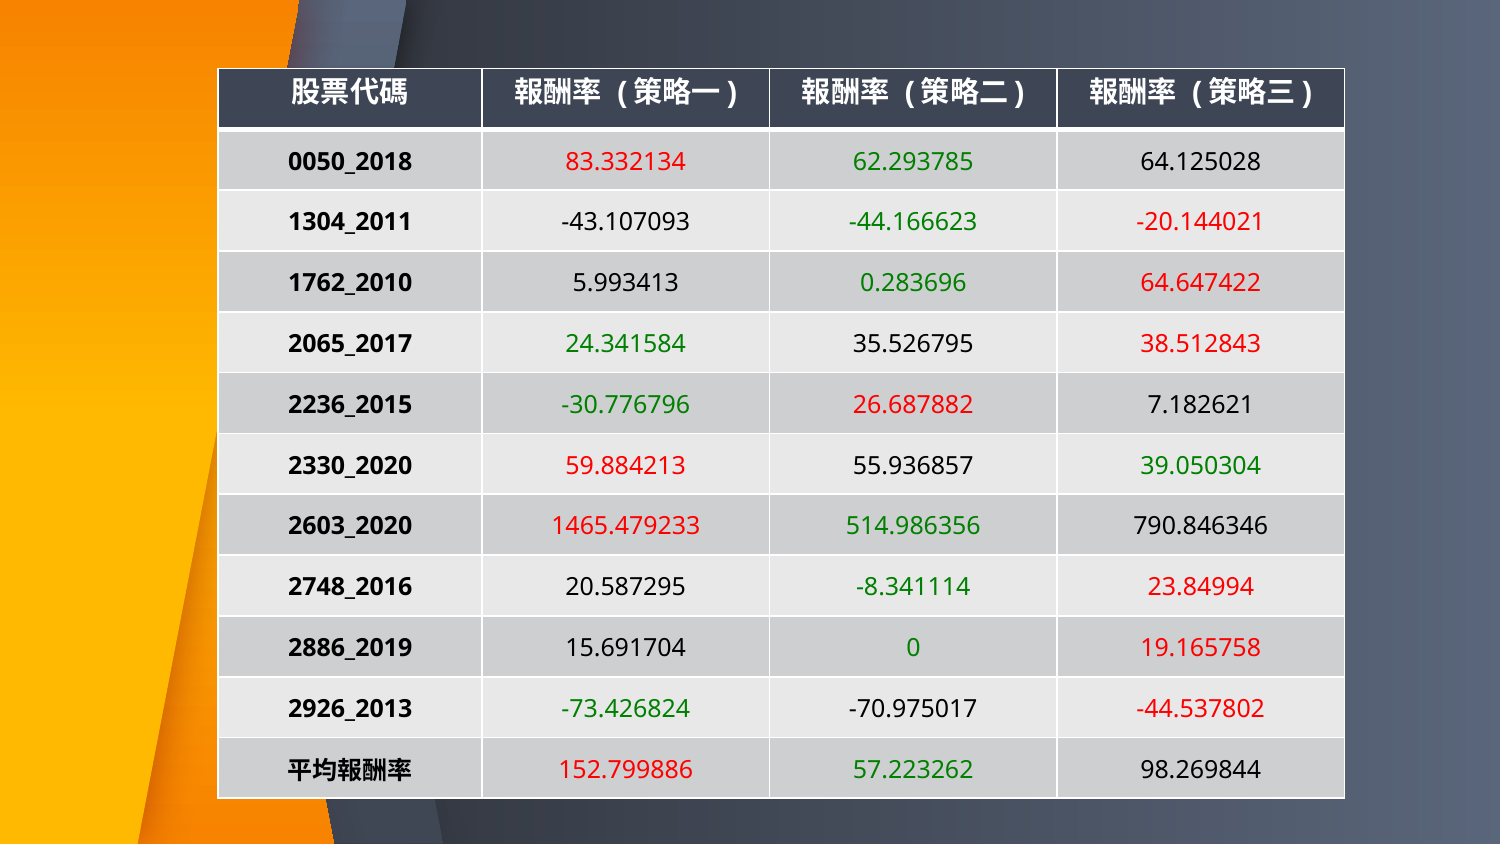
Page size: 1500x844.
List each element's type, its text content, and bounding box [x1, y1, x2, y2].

table_cell 64.647422 [1058, 252, 1344, 311]
table_cell 1465.479233 [483, 495, 769, 554]
table_cell -44.537802 [1058, 678, 1344, 737]
table_cell 55.936857 [770, 434, 1056, 493]
table_cell 2236_2015 [219, 373, 481, 433]
table_cell -20.144021 [1058, 191, 1344, 250]
table_cell 57.223262 [770, 738, 1056, 797]
table_cell -70.975017 [770, 678, 1056, 737]
table_header 報酬率 (策略三) [1058, 69, 1344, 127]
table_cell 2886_2019 [219, 617, 481, 676]
table_cell 0.283696 [770, 252, 1056, 311]
table_cell 19.165758 [1058, 617, 1344, 676]
table_cell -43.107093 [483, 191, 769, 250]
table_cell 24.341584 [483, 313, 769, 372]
table_cell 20.587295 [483, 556, 769, 615]
table_cell 38.512843 [1058, 313, 1344, 372]
table_cell 5.993413 [483, 252, 769, 311]
table_cell 62.293785 [770, 132, 1056, 189]
table_cell 1762_2010 [219, 252, 481, 311]
table_cell 35.526795 [770, 313, 1056, 372]
table_cell 2065_2017 [219, 313, 481, 372]
table_cell 0050_2018 [219, 132, 481, 189]
table_cell 7.182621 [1058, 373, 1344, 433]
table_cell 1304_2011 [219, 191, 481, 250]
table_cell 2926_2013 [219, 678, 481, 737]
table_cell 2603_2020 [219, 495, 481, 554]
table_cell 514.986356 [770, 495, 1056, 554]
table_cell -8.341114 [770, 556, 1056, 615]
table_cell 152.799886 [483, 738, 769, 797]
table_header 股票代碼 [219, 69, 481, 127]
table_cell 0 [770, 617, 1056, 676]
table_cell 59.884213 [483, 434, 769, 493]
table_cell 83.332134 [483, 132, 769, 189]
table_cell -30.776796 [483, 373, 769, 433]
table_cell 15.691704 [483, 617, 769, 676]
table_header 報酬率 (策略二) [770, 69, 1056, 127]
table_cell 64.125028 [1058, 132, 1344, 189]
table_cell 26.687882 [770, 373, 1056, 433]
table_header 報酬率 (策略一) [483, 69, 769, 127]
table_cell -44.166623 [770, 191, 1056, 250]
table_cell 平均報酬率 [219, 738, 481, 797]
table_cell 98.269844 [1058, 738, 1344, 797]
table_cell 790.846346 [1058, 495, 1344, 554]
table_cell 2748_2016 [219, 556, 481, 615]
table_cell -73.426824 [483, 678, 769, 737]
table_cell 39.050304 [1058, 434, 1344, 493]
table_cell 2330_2020 [219, 434, 481, 493]
table_cell 23.84994 [1058, 556, 1344, 615]
